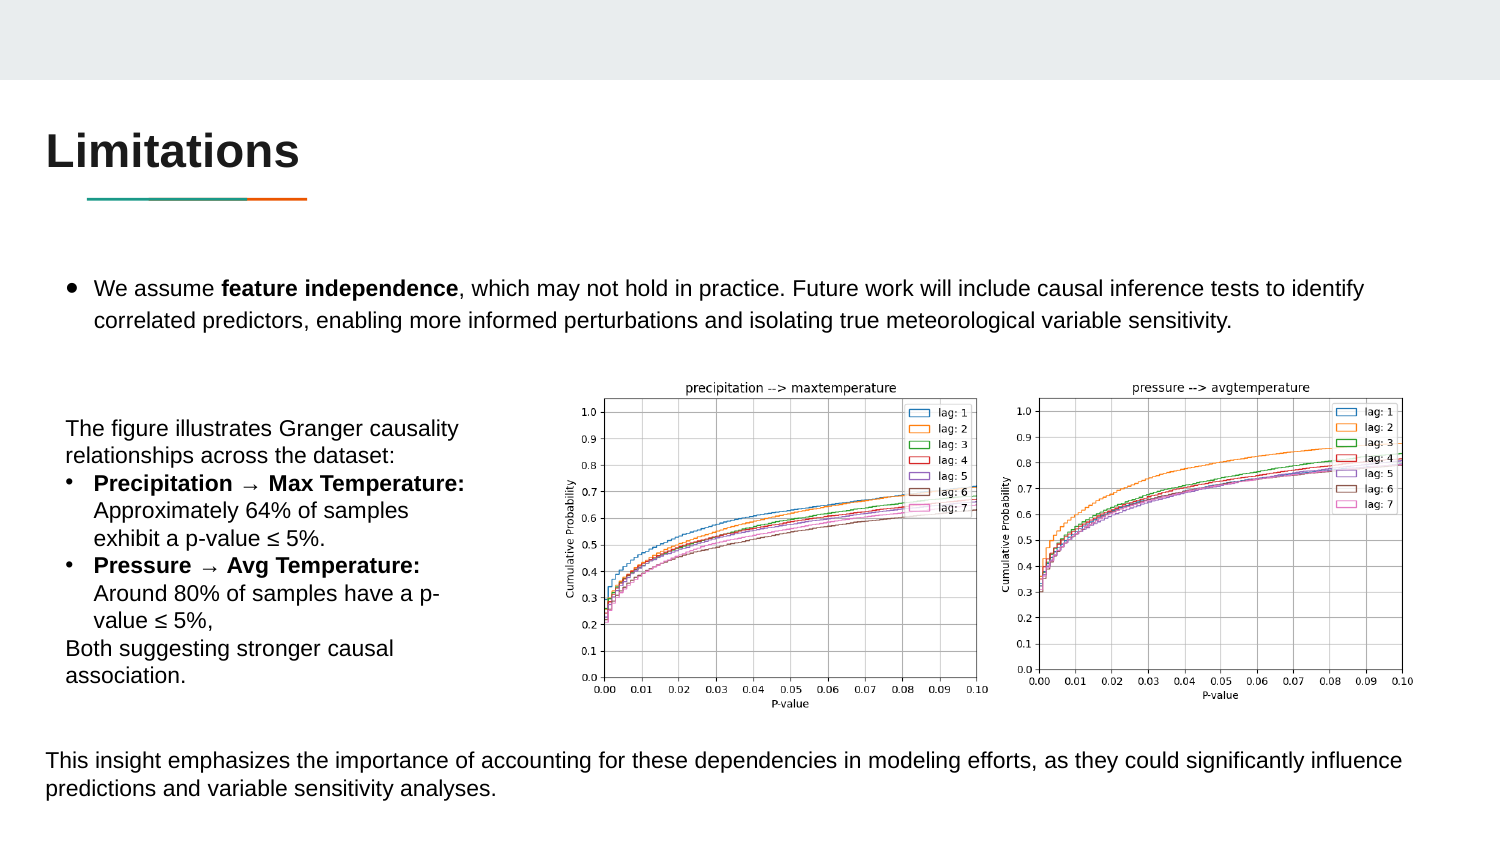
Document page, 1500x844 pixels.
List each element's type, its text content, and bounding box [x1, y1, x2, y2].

title Limitations [30, 105, 1478, 193]
picture [557, 374, 1421, 717]
text_box The figure illustrates Granger causality relationships across the dataset: Precipitation → Max Temperature: Approximately 64% of samples exhibit a p-value ≤ 5%. Pressure → Avg Temperature: Around 80% of samples have a p-value ≤ 5%, Both suggesting stronger causal association. [50, 406, 496, 696]
text_box This insight emphasizes the importance of accounting for these dependencies in modeling efforts, as they could significantly influence predictions and variable sensitivity analyses. [30, 738, 1430, 809]
list We assume feature independence, which may not hold in practice. Future work will include causal inference tests to identify correlated predictors, enabling more informed perturbations and isolating true meteorological variable sensitivity. [50, 254, 1450, 375]
